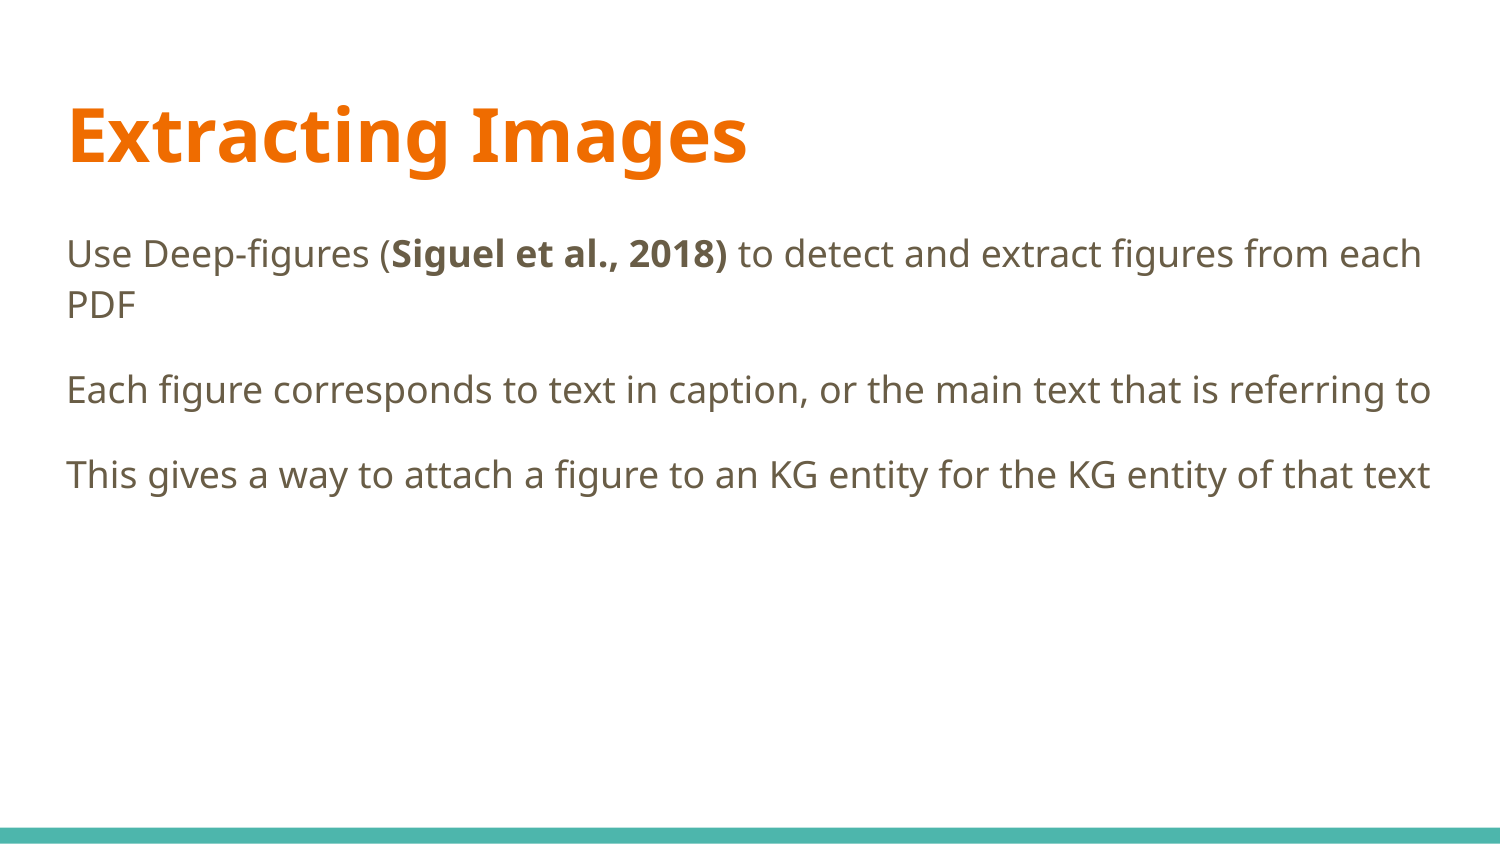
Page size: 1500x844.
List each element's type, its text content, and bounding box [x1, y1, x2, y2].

title Extracting Images [51, 72, 1449, 189]
list Use Deep-figures (Siguel et al., 2018) to detect and extract figures from each PDF Each figure corresponds to text in caption, or the main text that is referring to This gives a way to attach a figure to an KG entity for the KG entity of that text [51, 207, 1449, 750]
